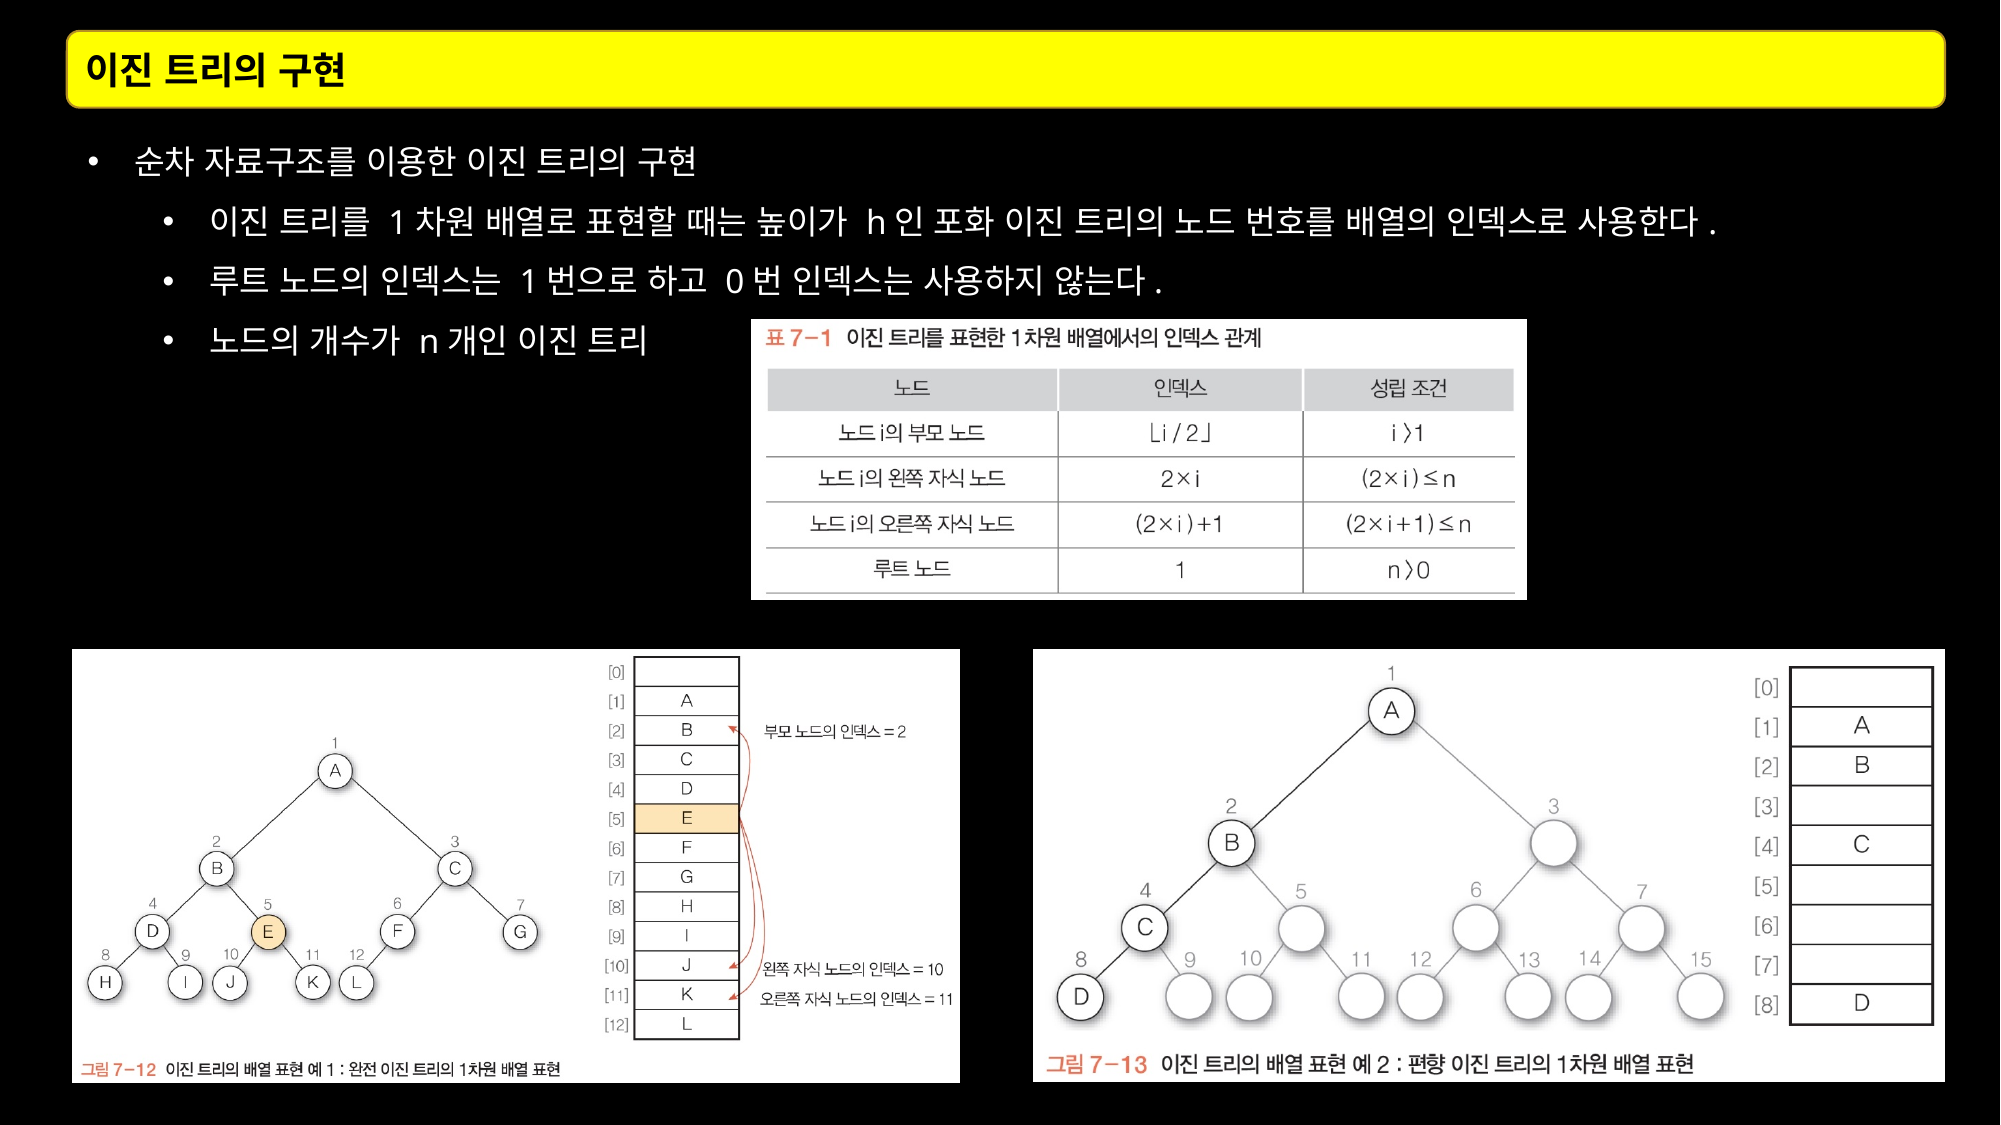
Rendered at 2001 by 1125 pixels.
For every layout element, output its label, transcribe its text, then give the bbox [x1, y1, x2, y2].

picture [72, 649, 960, 1083]
picture [1033, 649, 1945, 1082]
text_box 순차 자료구조를 이용한 이진 트리의 구현 이진 트리를 1차원 배열로 표현할 때는 높이가 h인 포화 이진 트리의 노드 번호를 배열의 인덱스로 사용한다. 루트 노드의 인덱스는 1번으로 하고 0번 인덱스는 사용하지 않는다. 노드의 개수가 n개인 이진 트리 [72, 113, 1946, 1083]
text_box 이진 트리의 구현 [65, 29, 1947, 109]
picture [751, 319, 1527, 600]
